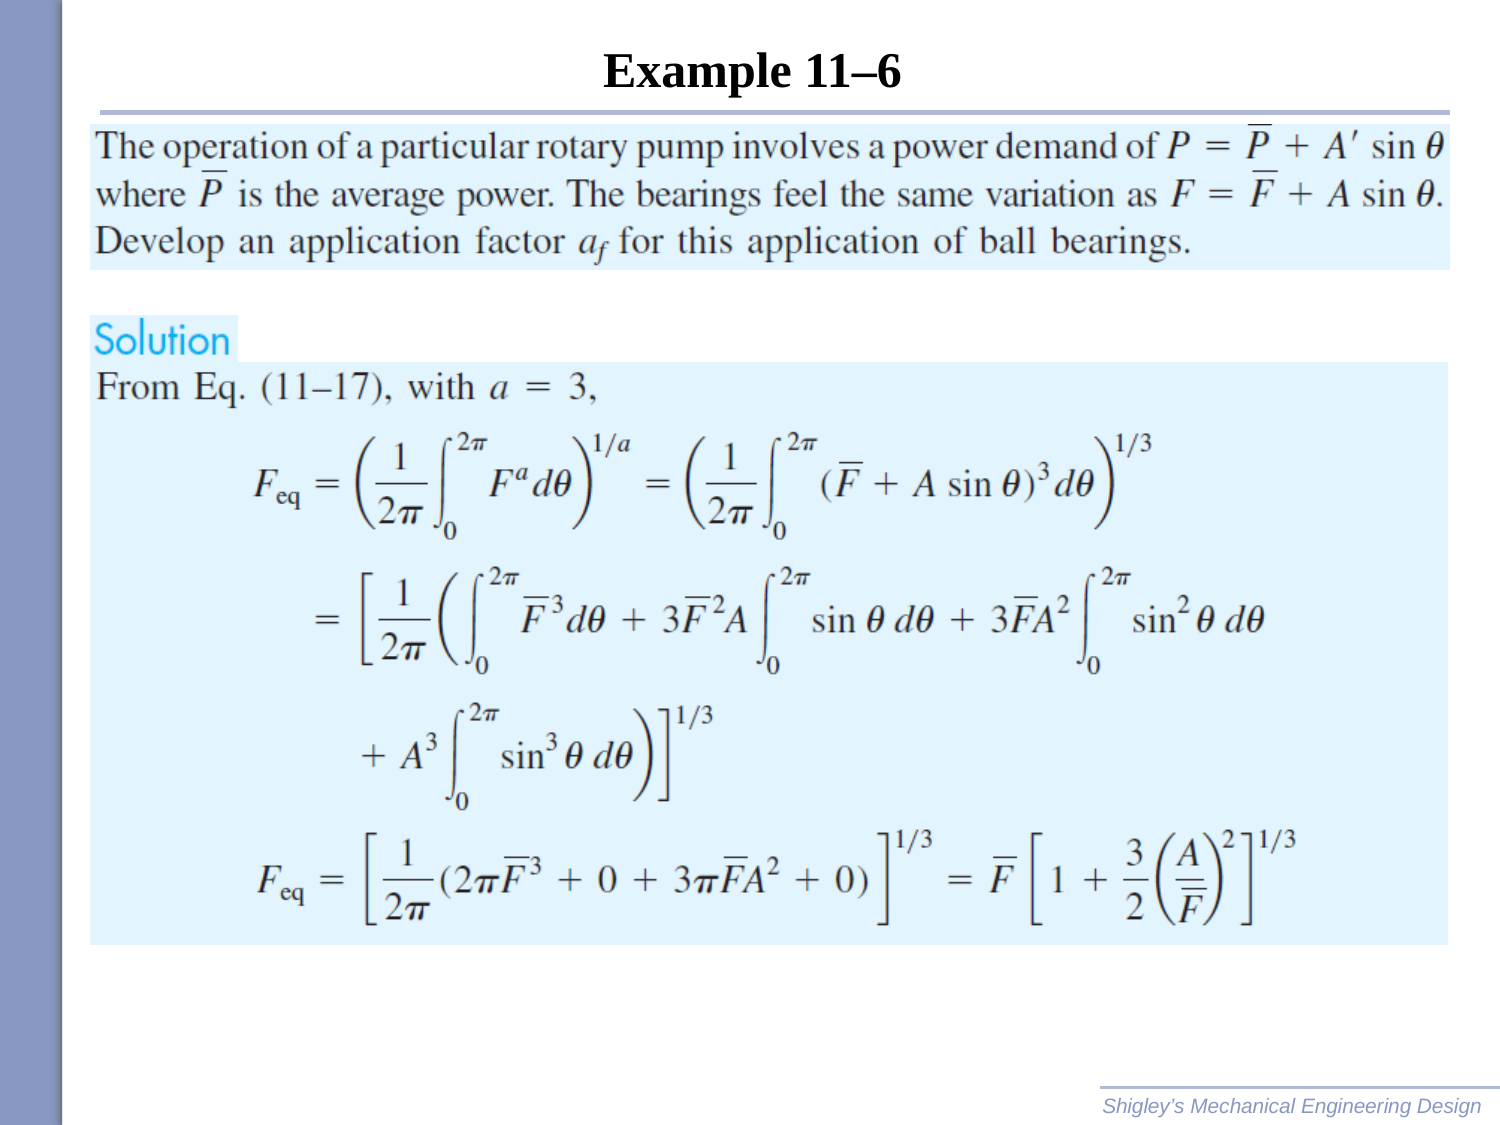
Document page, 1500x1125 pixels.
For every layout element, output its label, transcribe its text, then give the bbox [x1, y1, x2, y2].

picture [90, 124, 1450, 270]
picture [90, 315, 1448, 946]
footer Shigley’s Mechanical Engineering Design [1087, 1074, 1500, 1125]
title Example 11–6 [137, 30, 1368, 106]
